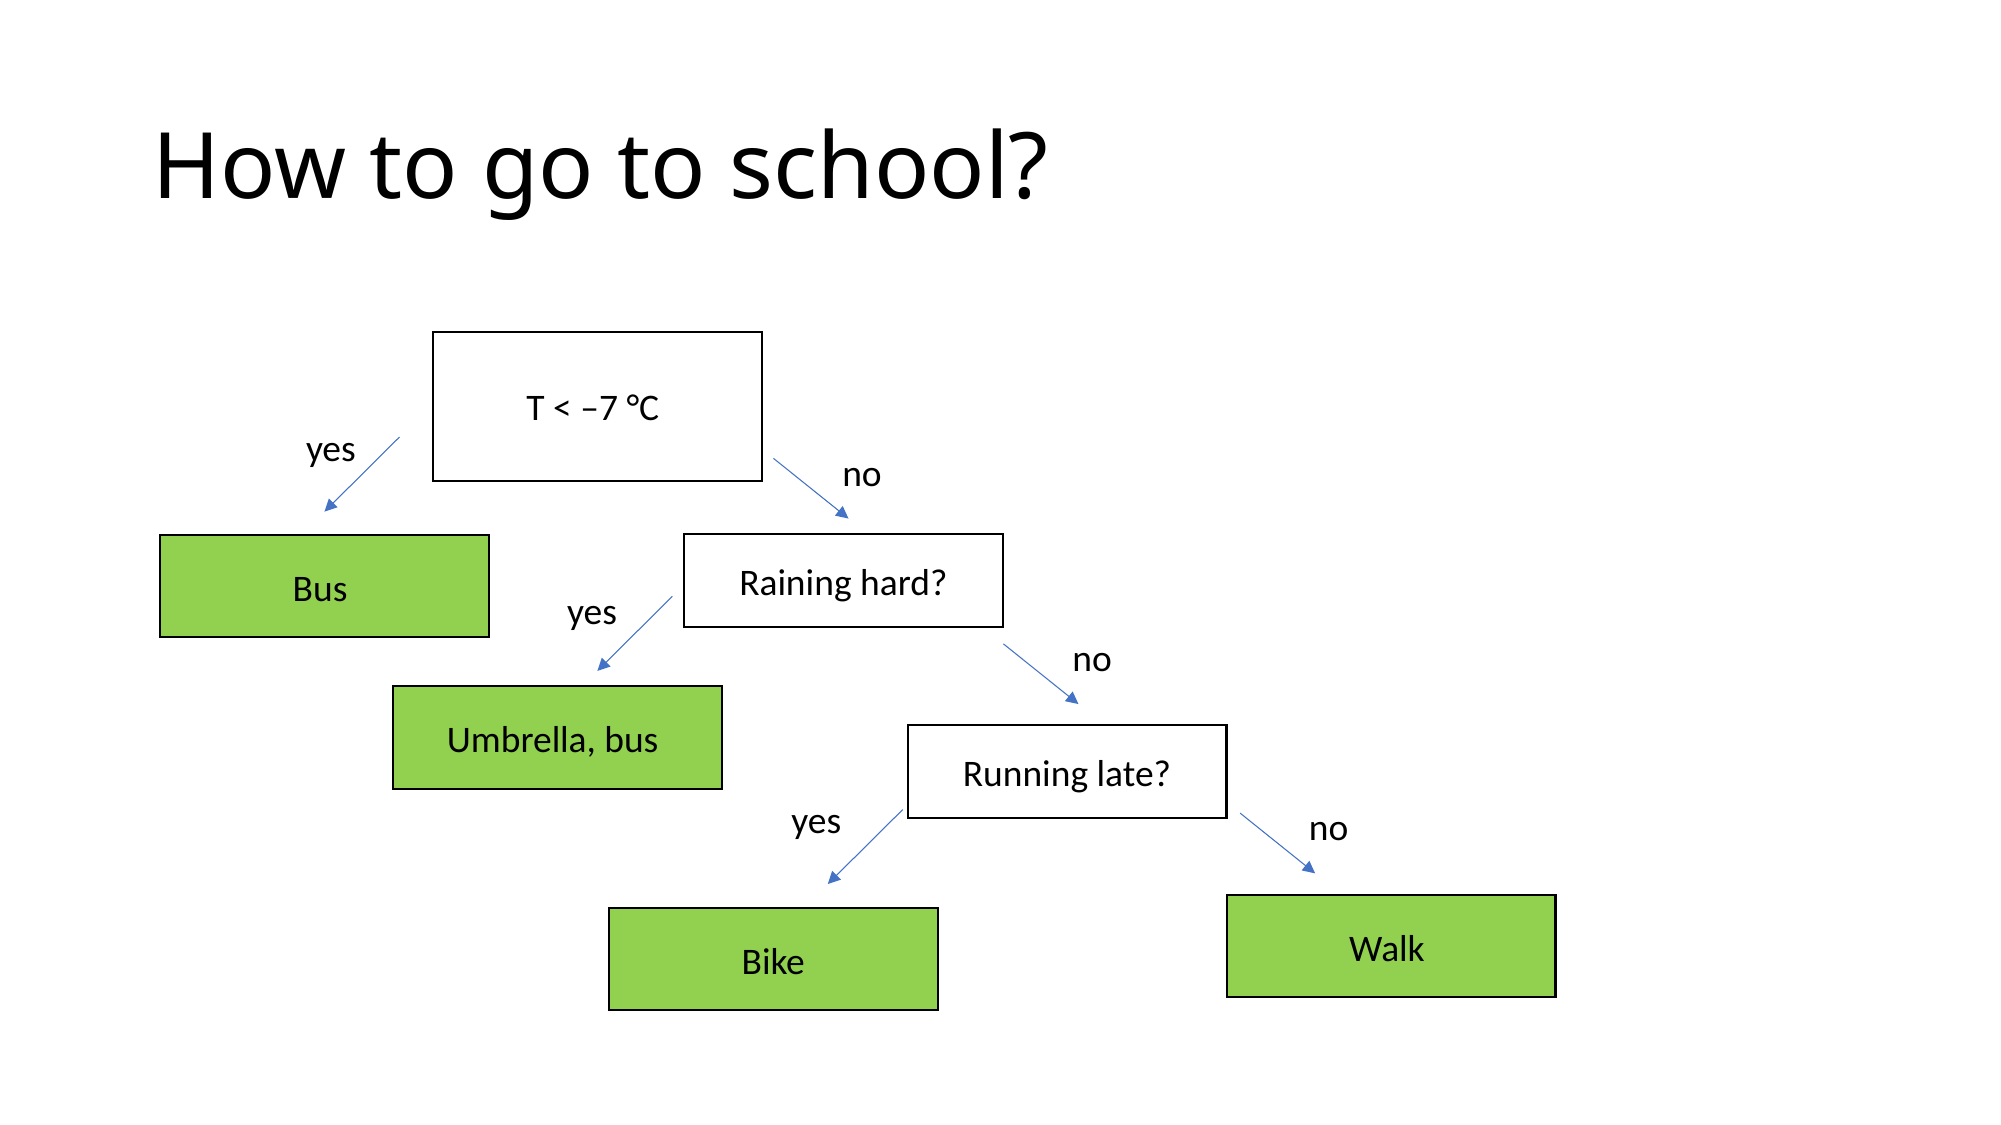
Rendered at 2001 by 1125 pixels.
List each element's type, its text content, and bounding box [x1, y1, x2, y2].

text_box no [1057, 626, 1127, 687]
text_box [773, 458, 849, 519]
text_box Bus [159, 534, 490, 638]
text_box Raining hard? [683, 533, 1004, 628]
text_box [827, 809, 903, 885]
text_box no [827, 441, 897, 501]
text_box Running late? [907, 724, 1228, 819]
text_box T < –7 °C [511, 375, 683, 436]
text_box yes [552, 580, 633, 640]
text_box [324, 437, 400, 512]
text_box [597, 596, 673, 671]
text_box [1240, 813, 1316, 874]
text_box Umbrella, bus [392, 685, 723, 790]
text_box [1003, 643, 1079, 705]
text_box yes [776, 788, 857, 849]
text_box Bike [608, 907, 939, 1011]
text_box Walk [1226, 894, 1557, 998]
title How to go to school? [137, 59, 1863, 278]
text_box [432, 331, 763, 482]
text_box yes [291, 416, 372, 477]
text_box no [1294, 796, 1364, 856]
